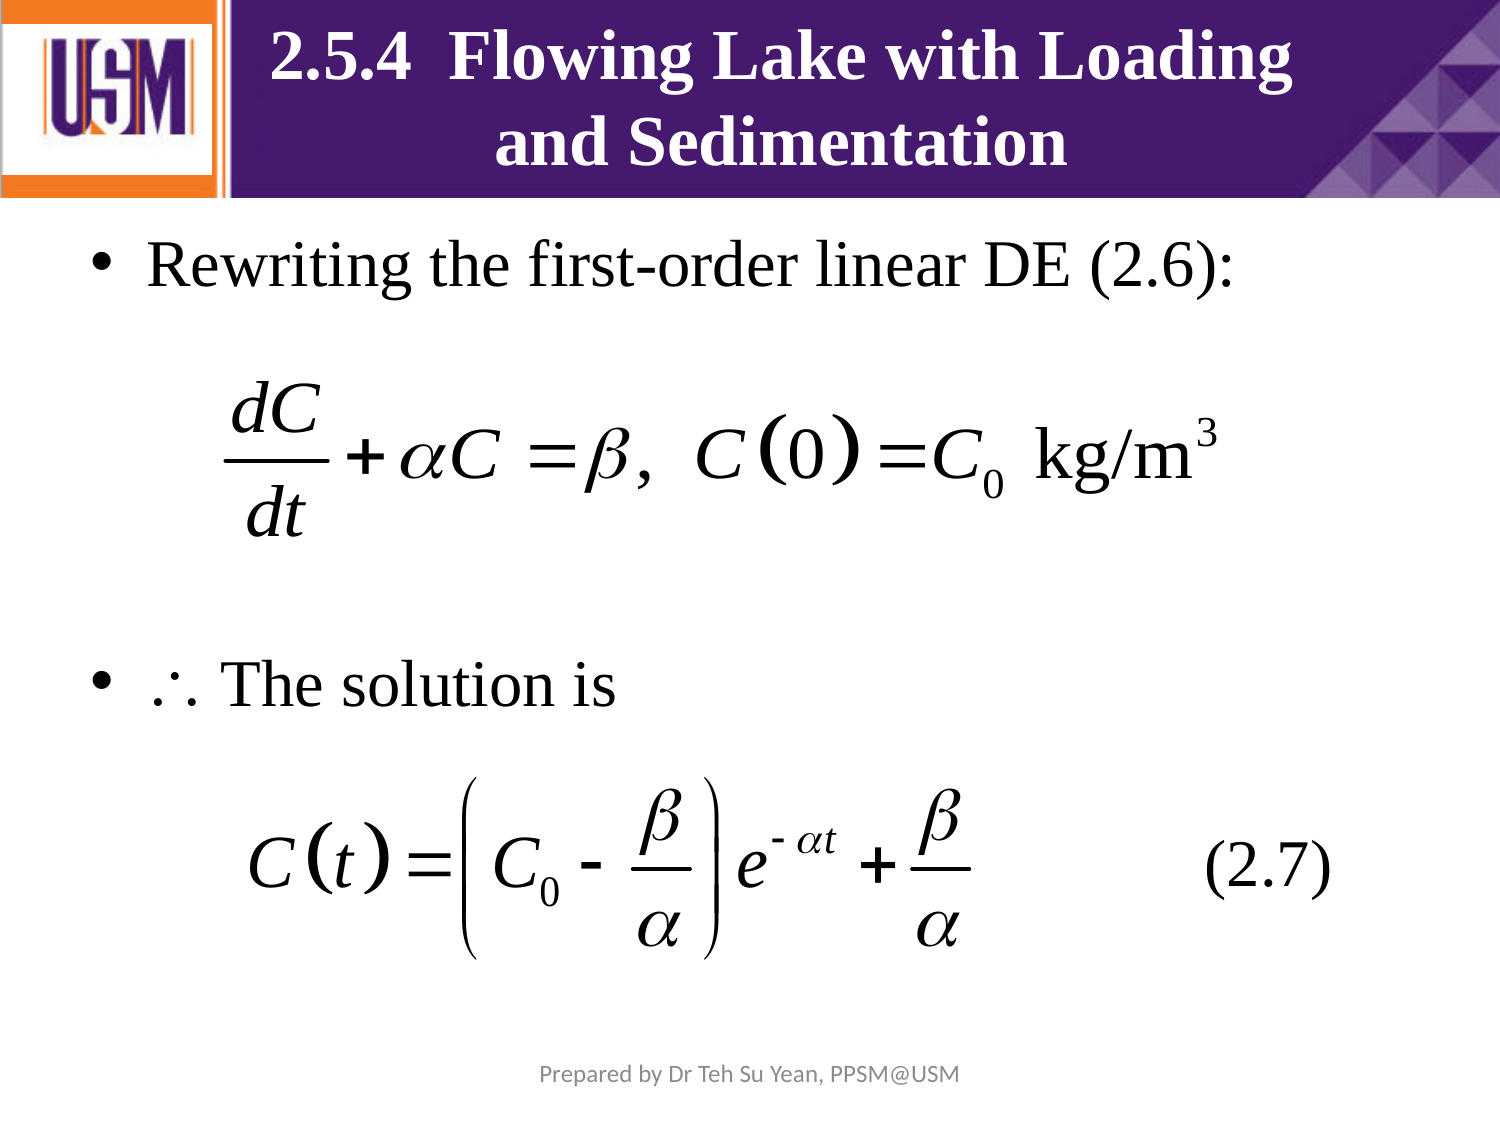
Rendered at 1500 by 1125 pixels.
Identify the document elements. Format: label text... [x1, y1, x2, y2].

picture [0, 0, 1500, 198]
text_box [212, 362, 1230, 553]
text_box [237, 762, 984, 976]
list Rewriting the first-order linear DE (2.6):  The solution is [75, 212, 1425, 1038]
text_box (2.7) [1162, 812, 1375, 908]
footer Prepared by Dr Teh Su Yean, PPSM@USM [512, 1042, 988, 1103]
